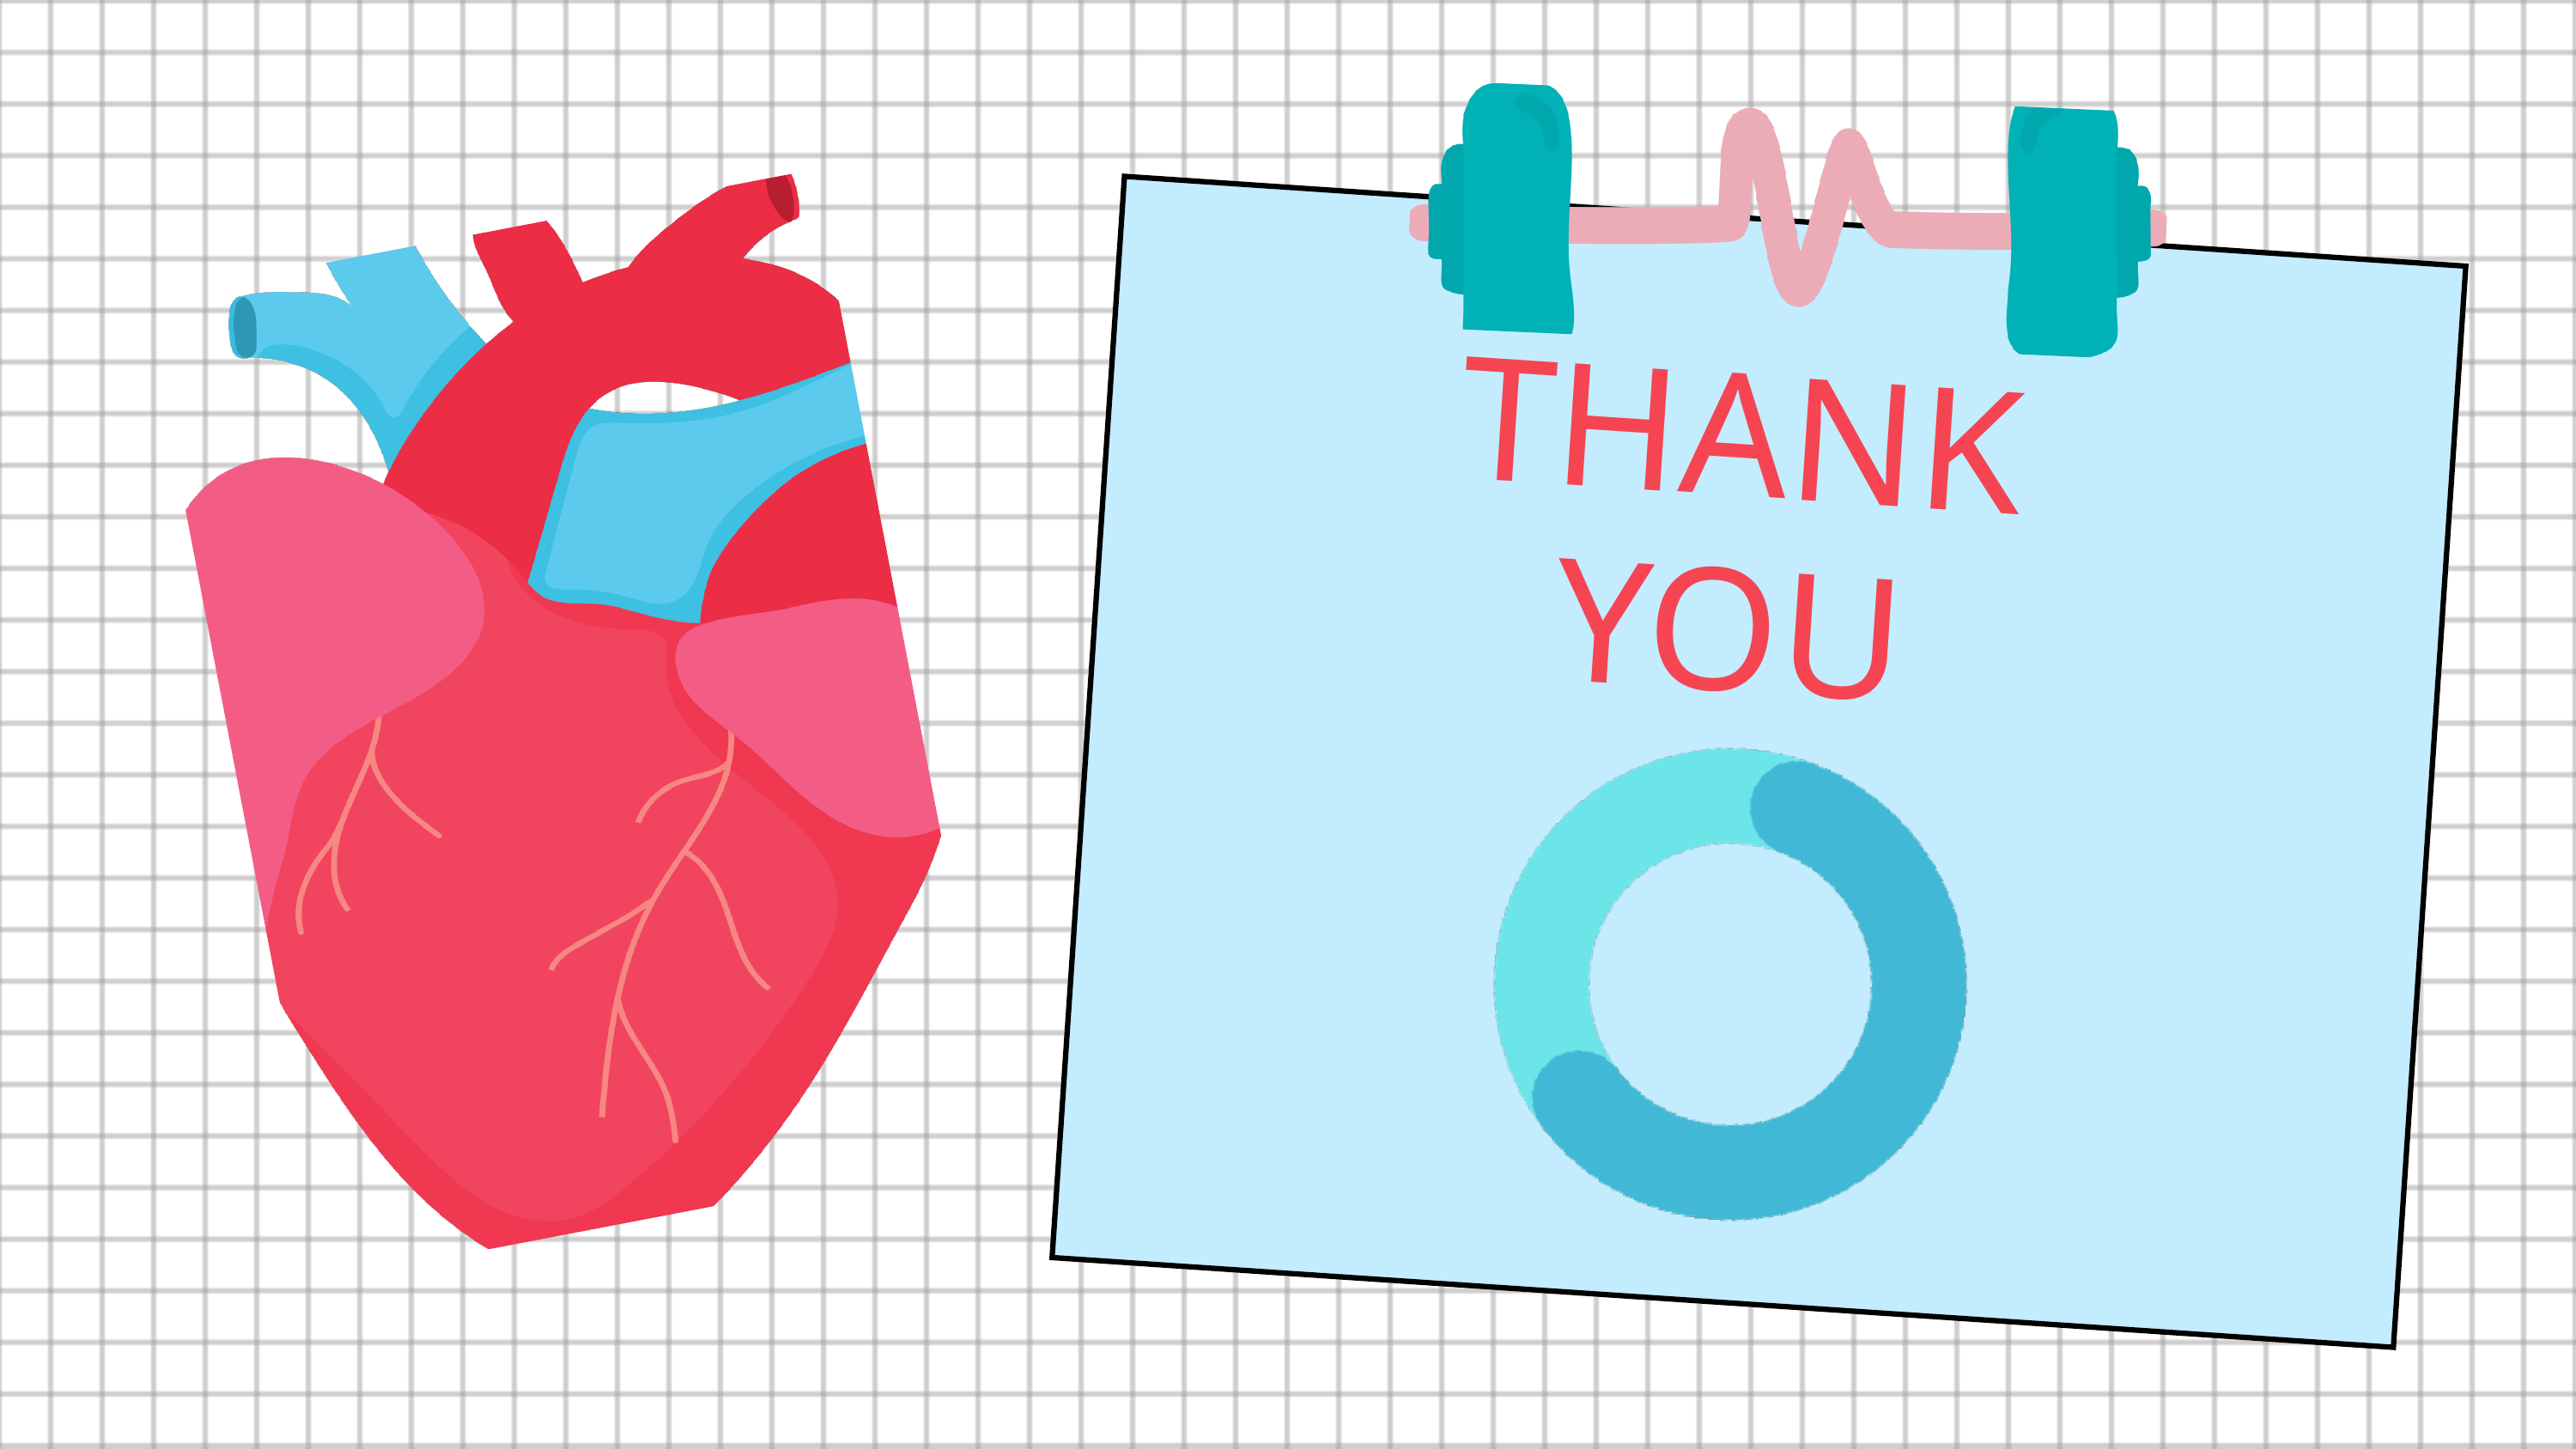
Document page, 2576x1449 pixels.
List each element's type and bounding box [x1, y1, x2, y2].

text_box [1409, 79, 2172, 217]
text_box [0, 0, 2576, 1449]
picture [1447, 700, 2013, 1267]
text_box [144, 169, 1002, 1280]
text_box [1086, 220, 2432, 1304]
